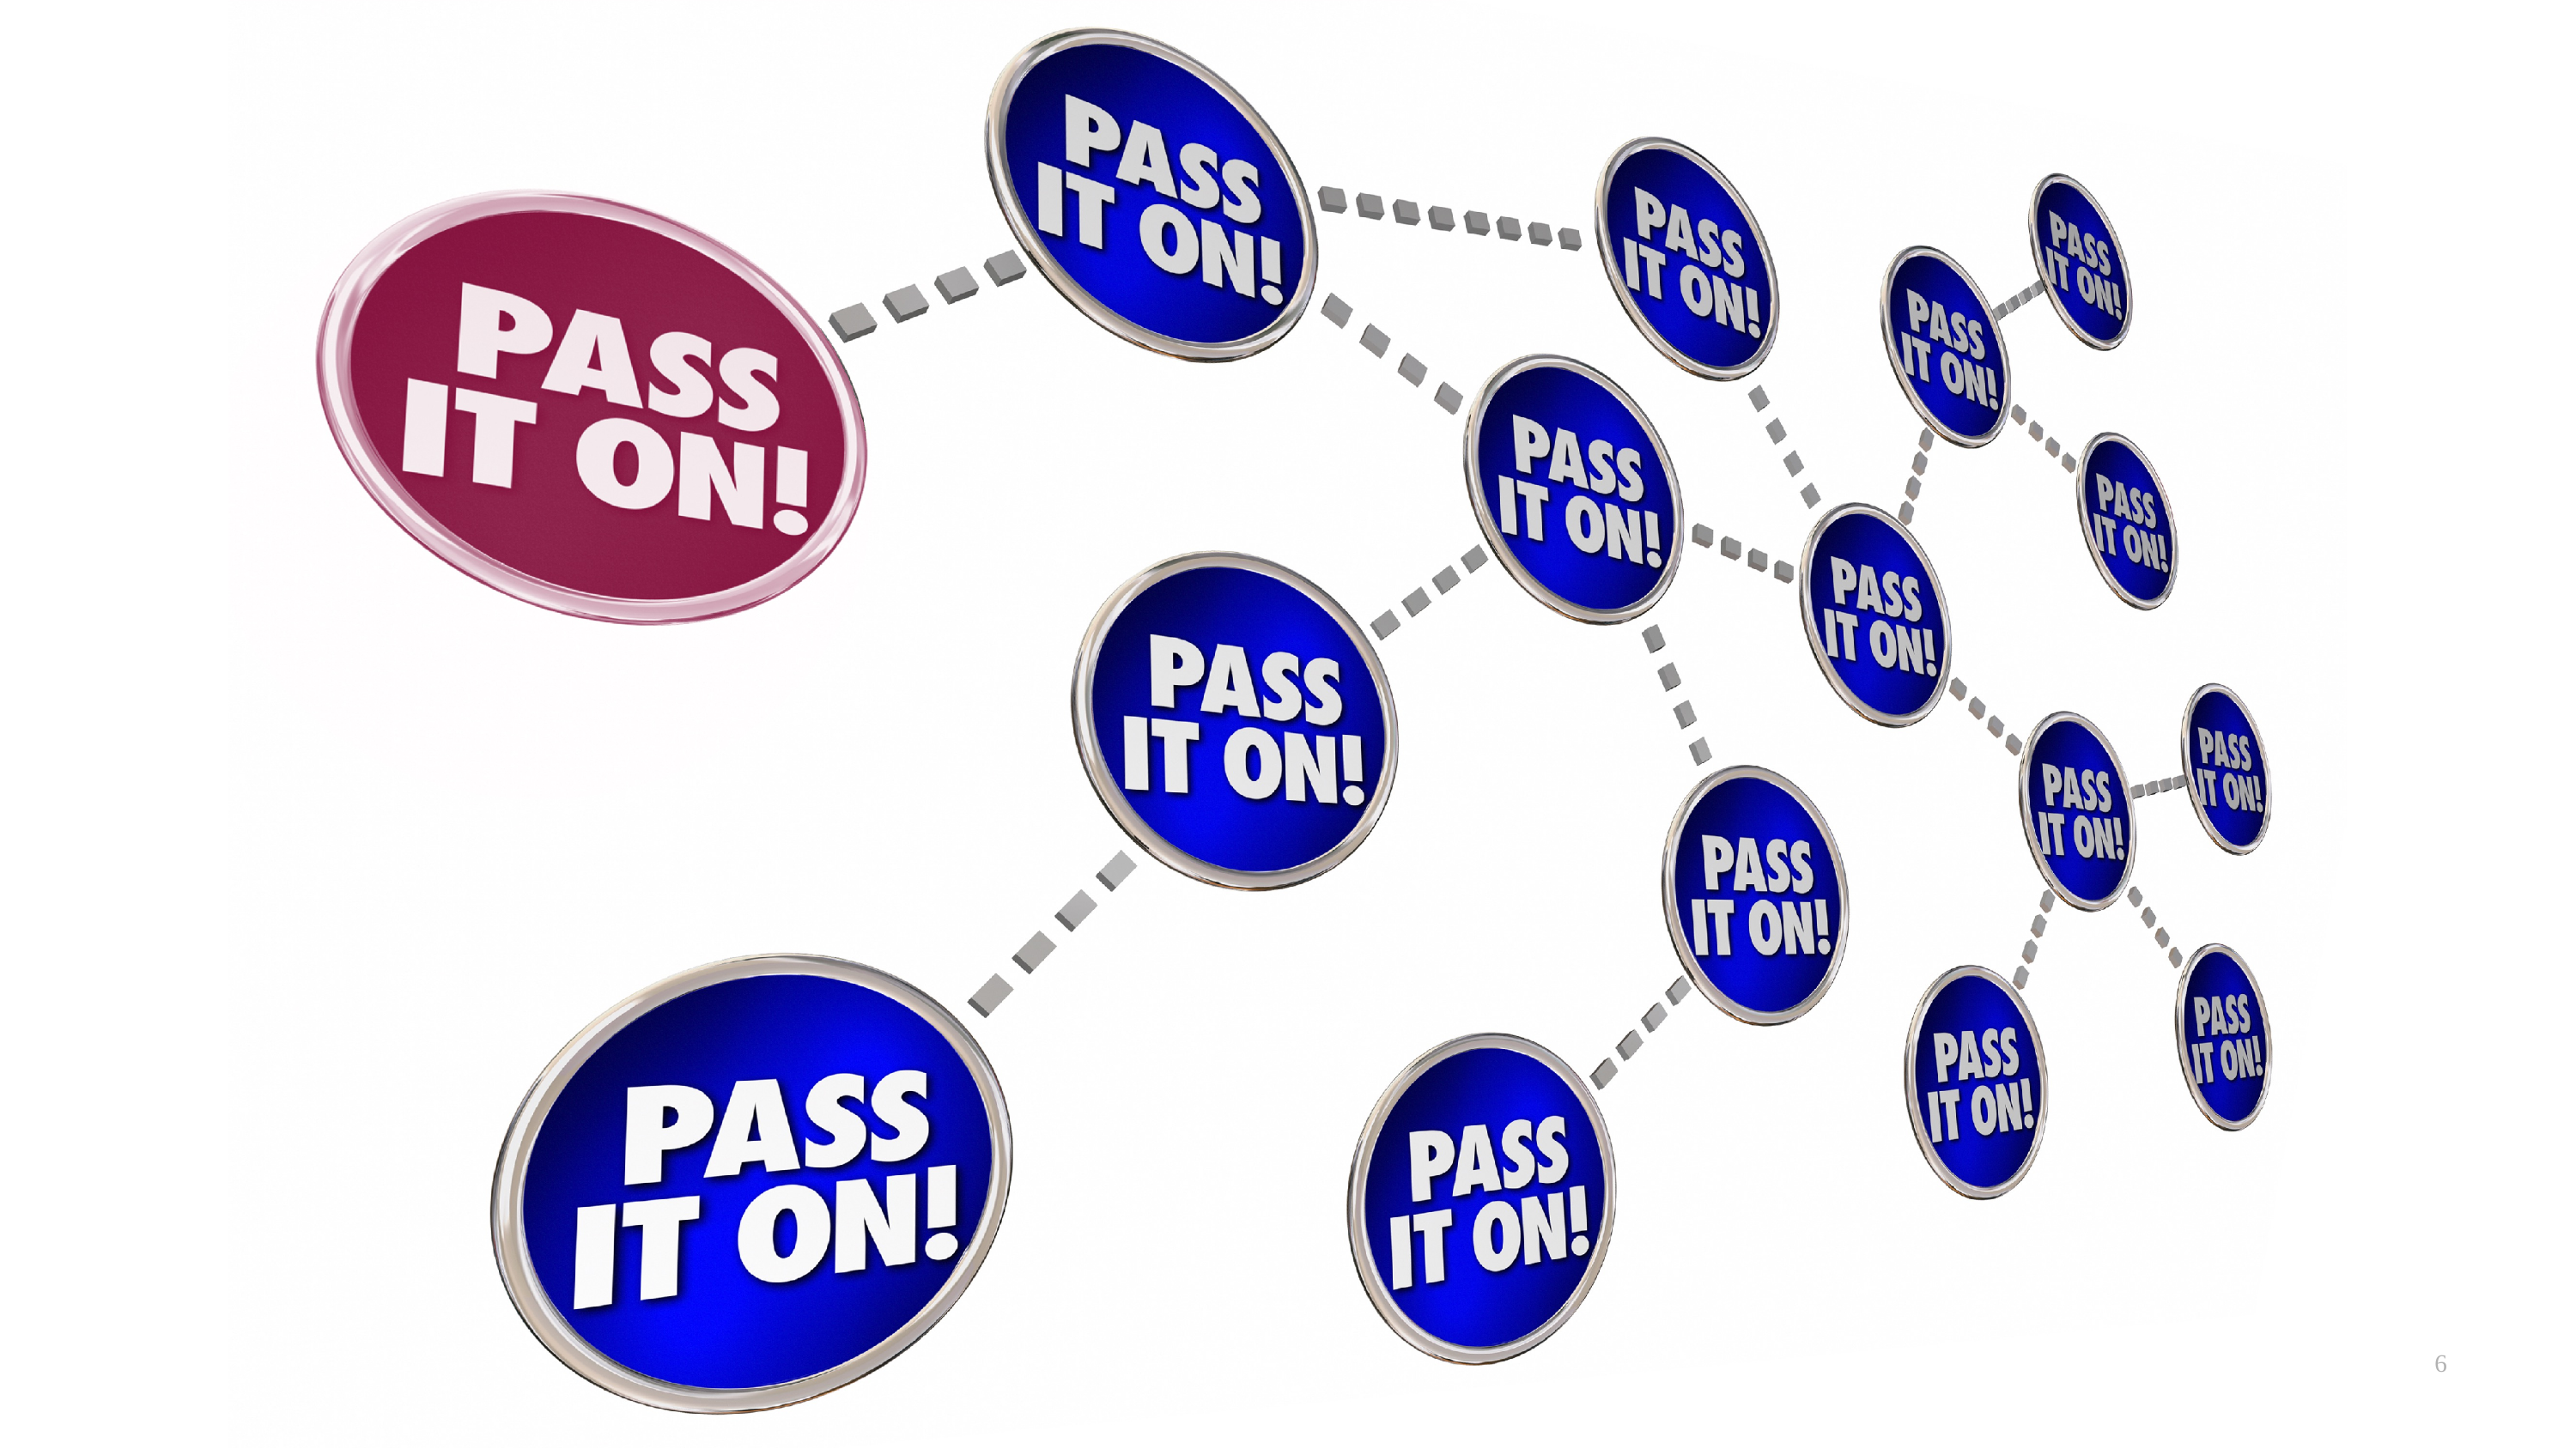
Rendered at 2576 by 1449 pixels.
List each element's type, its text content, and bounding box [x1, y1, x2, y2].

picture [228, 0, 2348, 1449]
slide_number 6 [2351, 1347, 2447, 1420]
